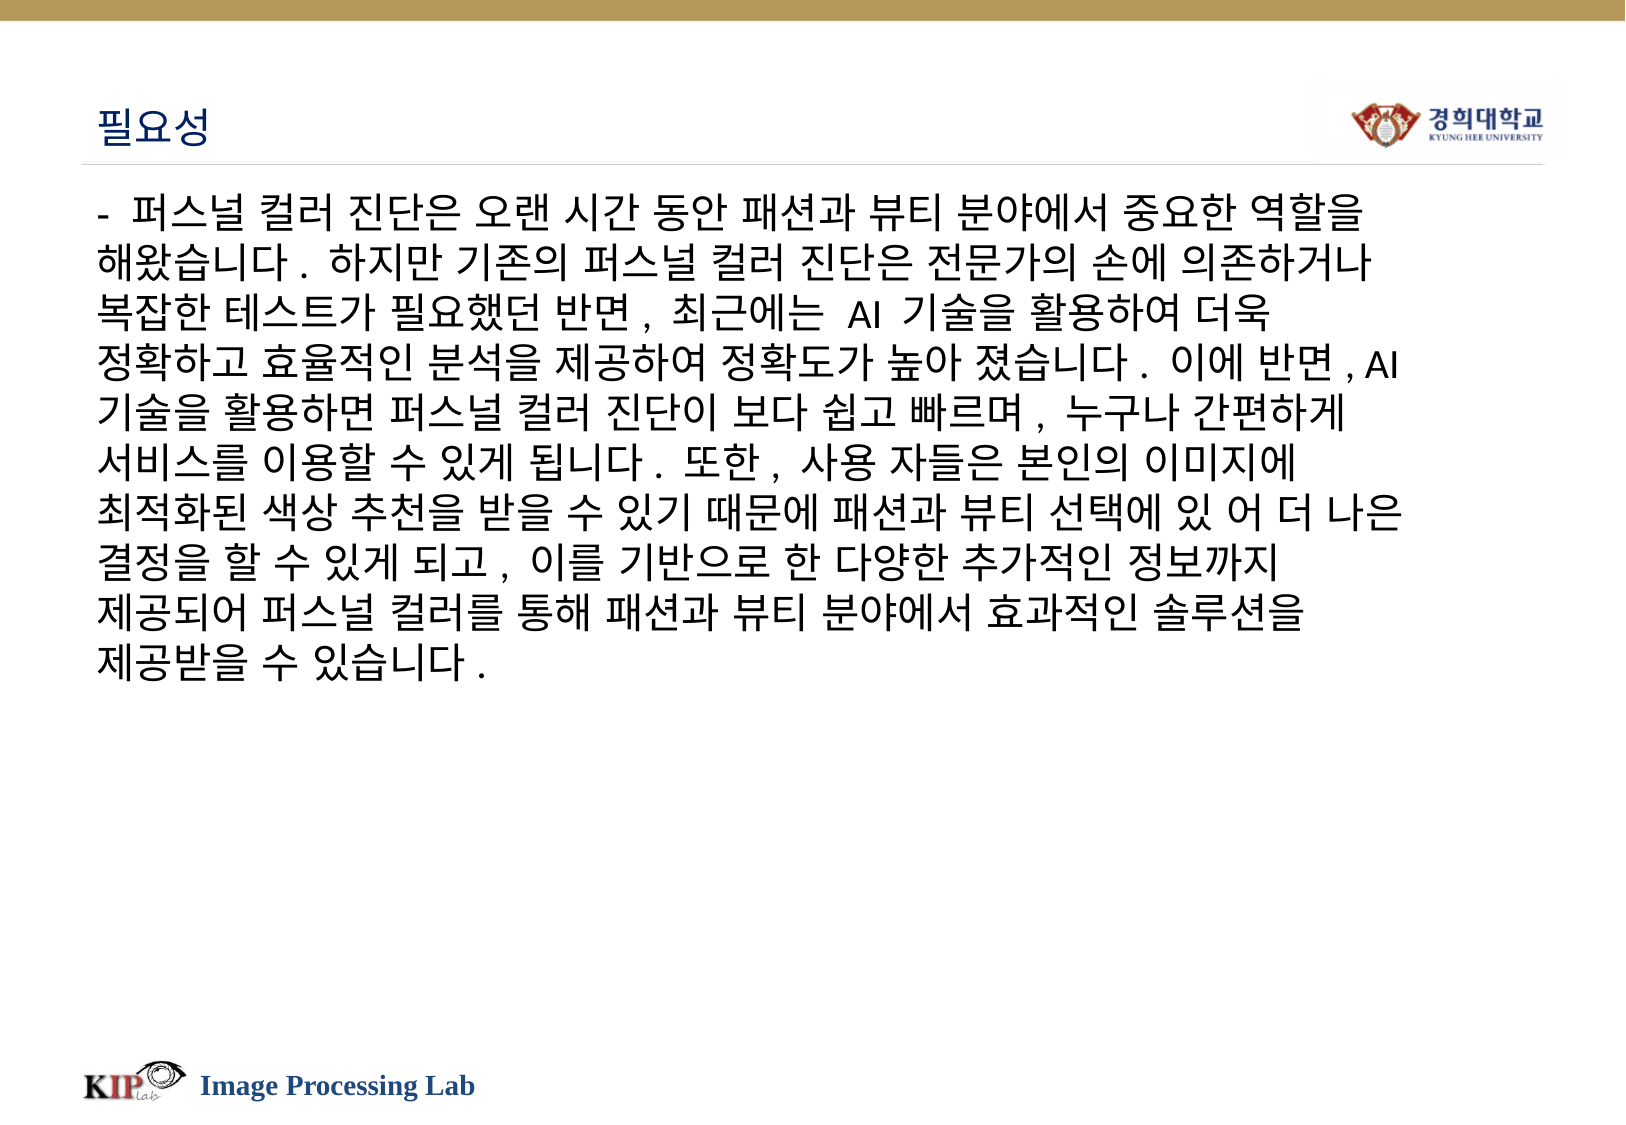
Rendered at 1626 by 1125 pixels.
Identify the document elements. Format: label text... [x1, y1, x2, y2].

text_box - 퍼스널 컬러 진단은 오랜 시간 동안 패션과 뷰티 분야에서 중요한 역할을 해왔습니다. 하지만 기존의 퍼스널 컬러 진단은 전문가의 손에 의존하거나 복잡한 테스트가 필요했던 반면, 최근에는 AI 기술을 활용하여 더욱 정확하고 효율적인 분석을 제공하여 정확도가 높아 졌습니다. 이에 반면, AI 기술을 활용하면 퍼스널 컬러 진단이 보다 쉽고 빠르며, 누구나 간편하게 서비스를 이용할 수 있게 됩니다. 또한, 사용 자들은 본인의 이미지에 최적화된 색상 추천을 받을 수 있기 때문에 패션과 뷰티 선택에 있 어 더 나은 결정을 할 수 있게 되고, 이를 기반으로 한 다양한 추가적인 정보까지 제공되어 퍼스널 컬러를 통해 패션과 뷰티 분야에서 효과적인 솔루션을 제공받을 수 있습니다. [94, 184, 1420, 687]
title 필요성 [94, 100, 274, 184]
picture [0, 0, 1625, 1125]
text_box Image Processing Lab [198, 1064, 478, 1102]
